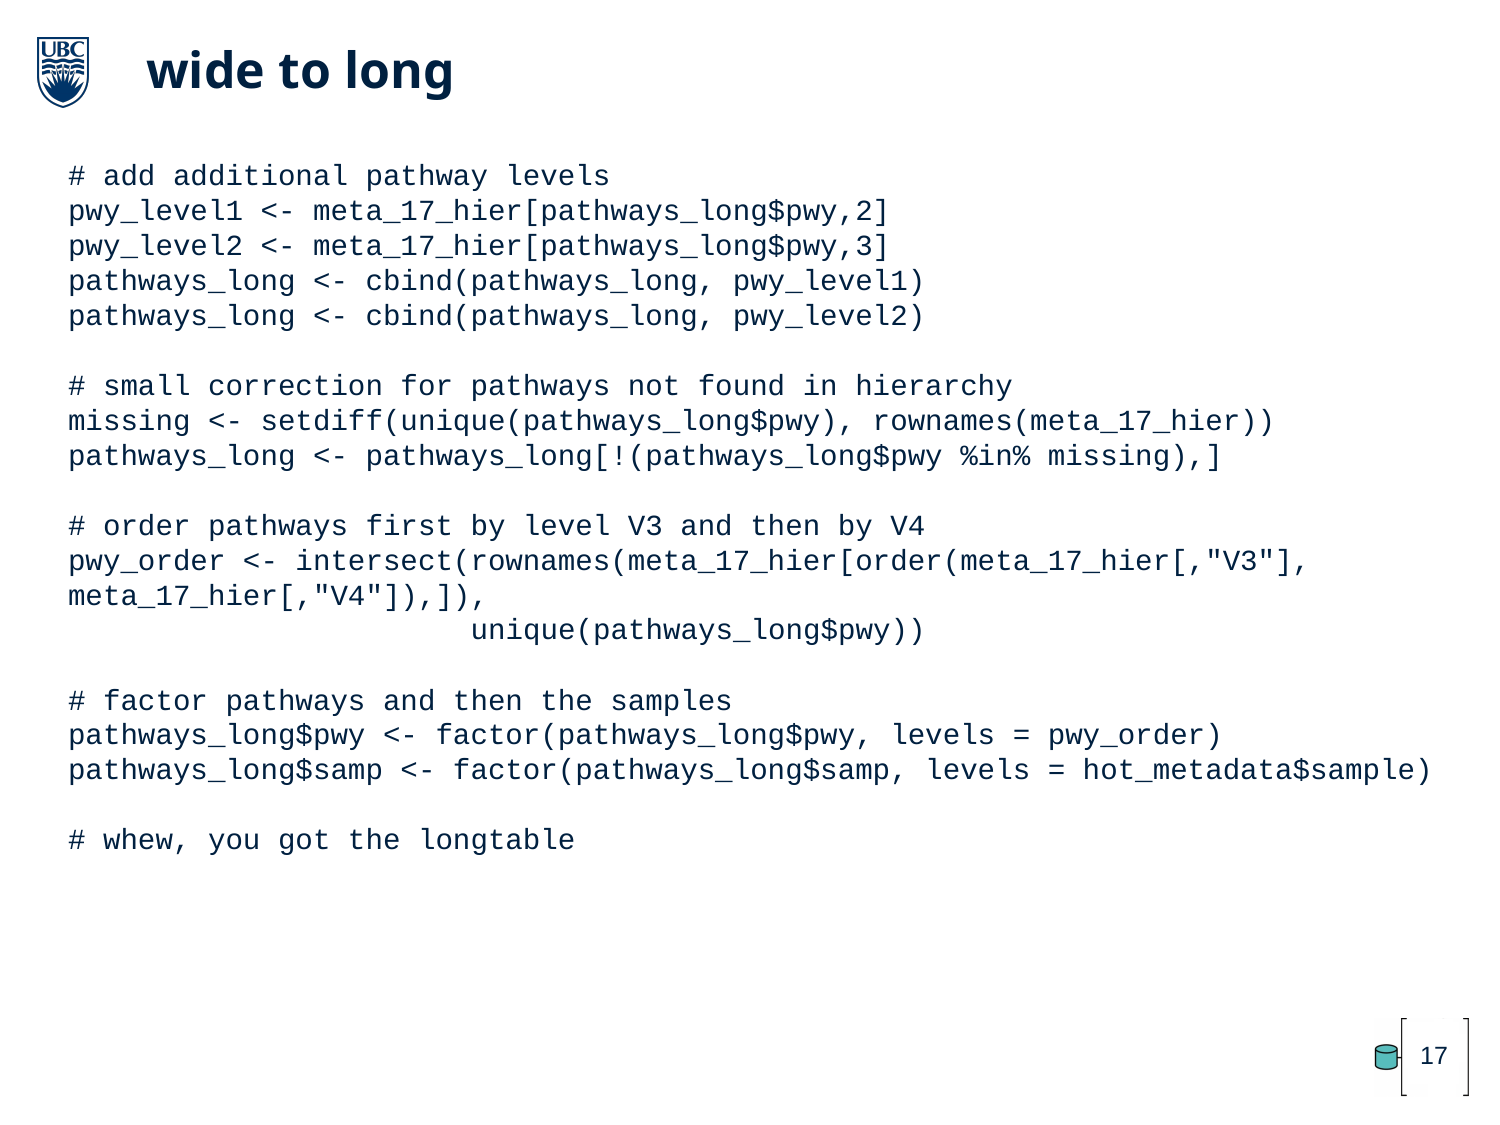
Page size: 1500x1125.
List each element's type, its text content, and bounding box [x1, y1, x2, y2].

picture [1374, 1018, 1469, 1097]
slide_number 17 [1399, 1018, 1469, 1091]
picture [37, 37, 89, 108]
list wide to long [131, 30, 1373, 121]
text_box # add additional pathway levels pwy_level1 <- meta_17_hier[pathways_long$pwy,2] pwy_level2 <- meta_17_hier[pathways_long$pwy,3] pathways_long <- cbind(pathways_long, pwy_level1) pathways_long <- cbind(pathways_long, pwy_level2) # small correction for pathways not found in hierarchy missing <- setdiff(unique(pathways_long$pwy), rownames(meta_17_hier)) pathways_long <- pathways_long[!(pathways_long$pwy %in% missing),] # order pathways first by level V3 and then by V4 pwy_order <- intersect(rownames(meta_17_hier[order(meta_17_hier[,"V3"], meta_17_hier[,"V4"]),]), unique(pathways_long$pwy)) # factor pathways and then the samples pathways_long$pwy <- factor(pathways_long$pwy, levels = pwy_order) pathways_long$samp <- factor(pathways_long$samp, levels = hot_metadata$sample) # whew, you got the longtable [53, 148, 1500, 863]
